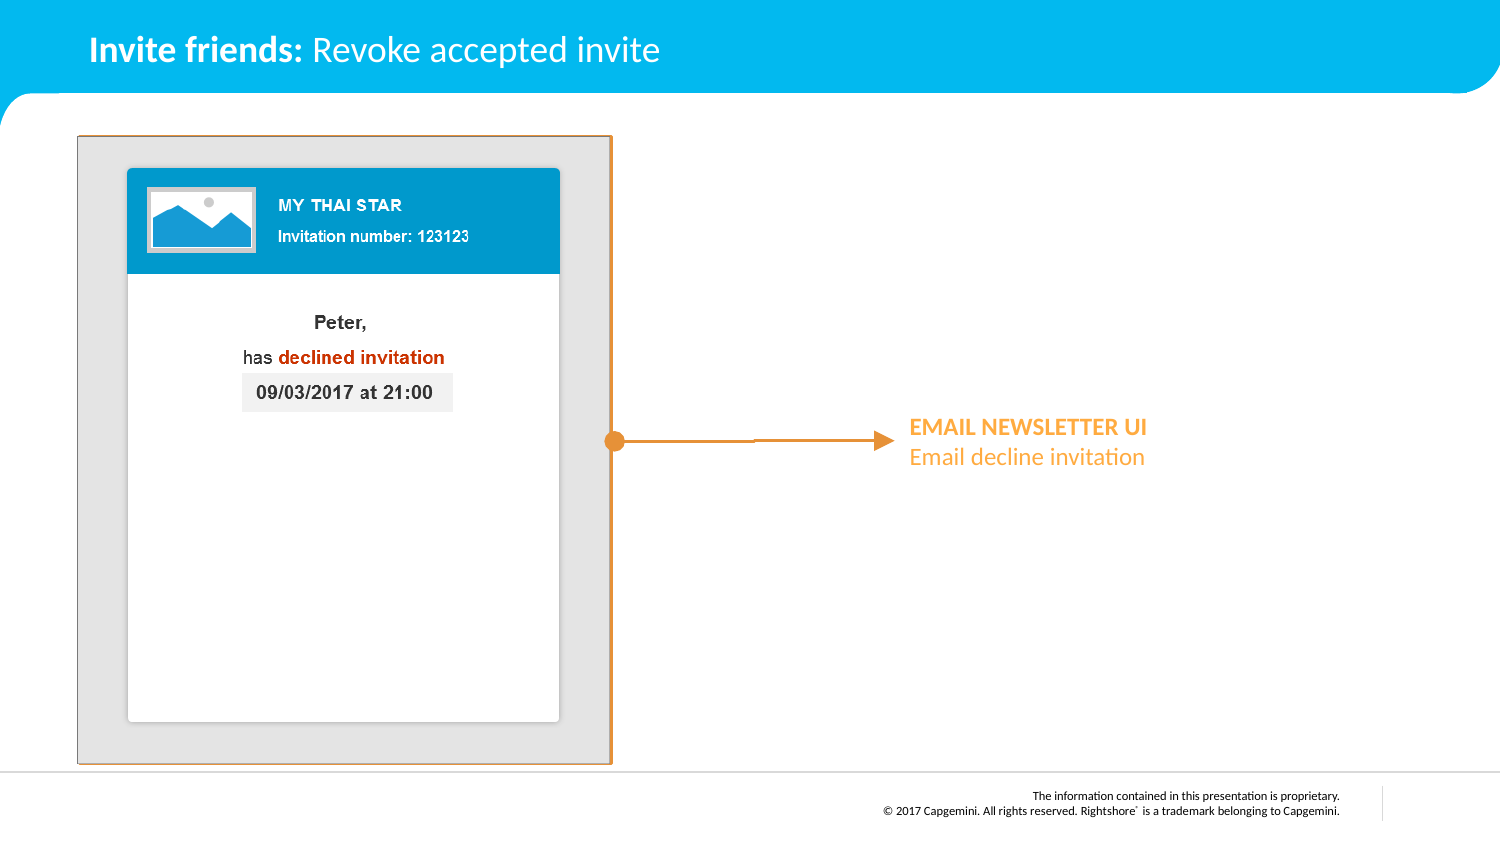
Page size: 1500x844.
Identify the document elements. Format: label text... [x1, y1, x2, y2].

title Invite friends: Revoke accepted invite [73, 0, 1468, 96]
list EMAIL NEWSLETTER UI Email decline invitation [894, 342, 1425, 540]
picture [76, 136, 611, 764]
